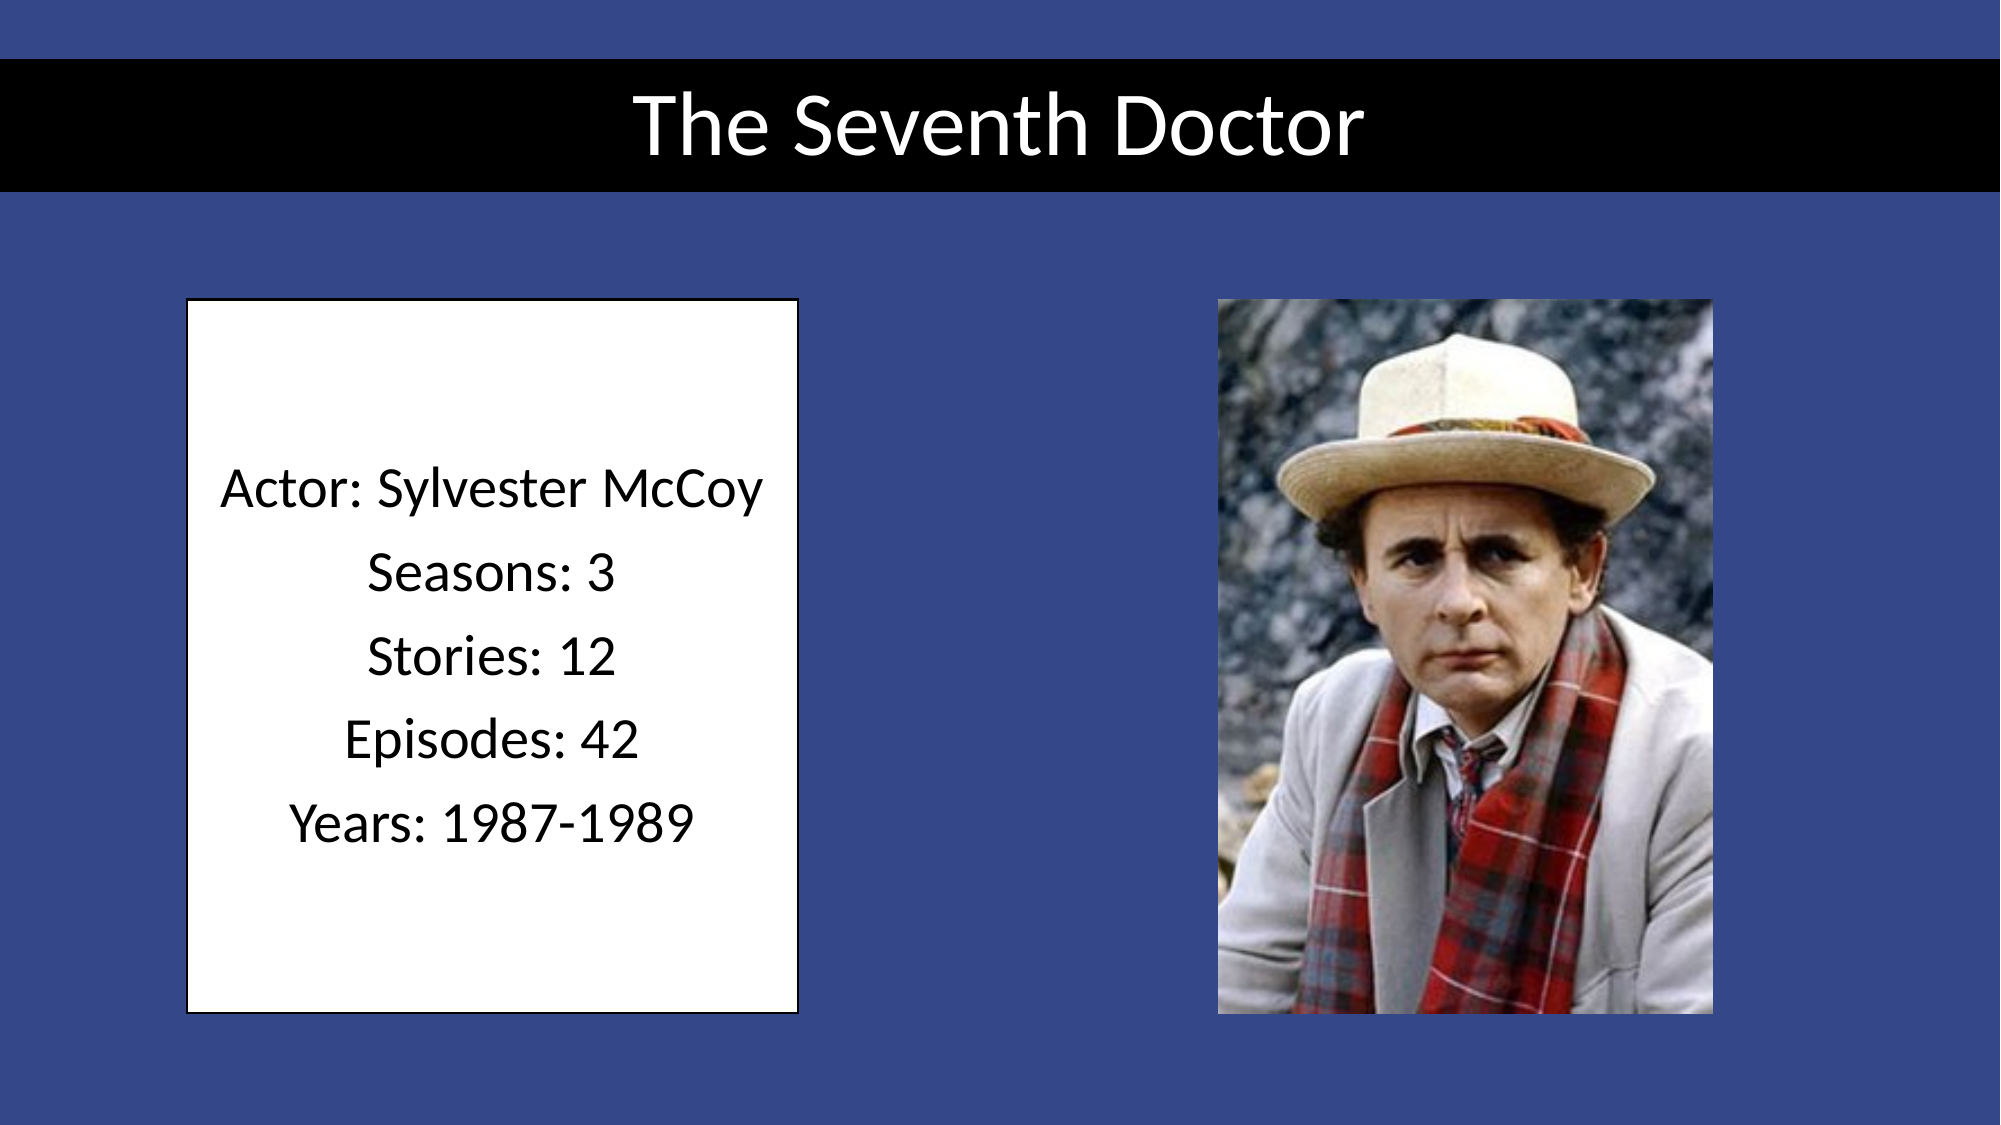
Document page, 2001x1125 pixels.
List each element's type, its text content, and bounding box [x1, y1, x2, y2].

title The Seventh Doctor [0, 59, 2000, 192]
list Actor: Sylvester McCoy Seasons: 3 Stories: 12 Episodes: 42 Years: 1987-1989 [186, 298, 799, 1014]
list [1218, 299, 1713, 1014]
